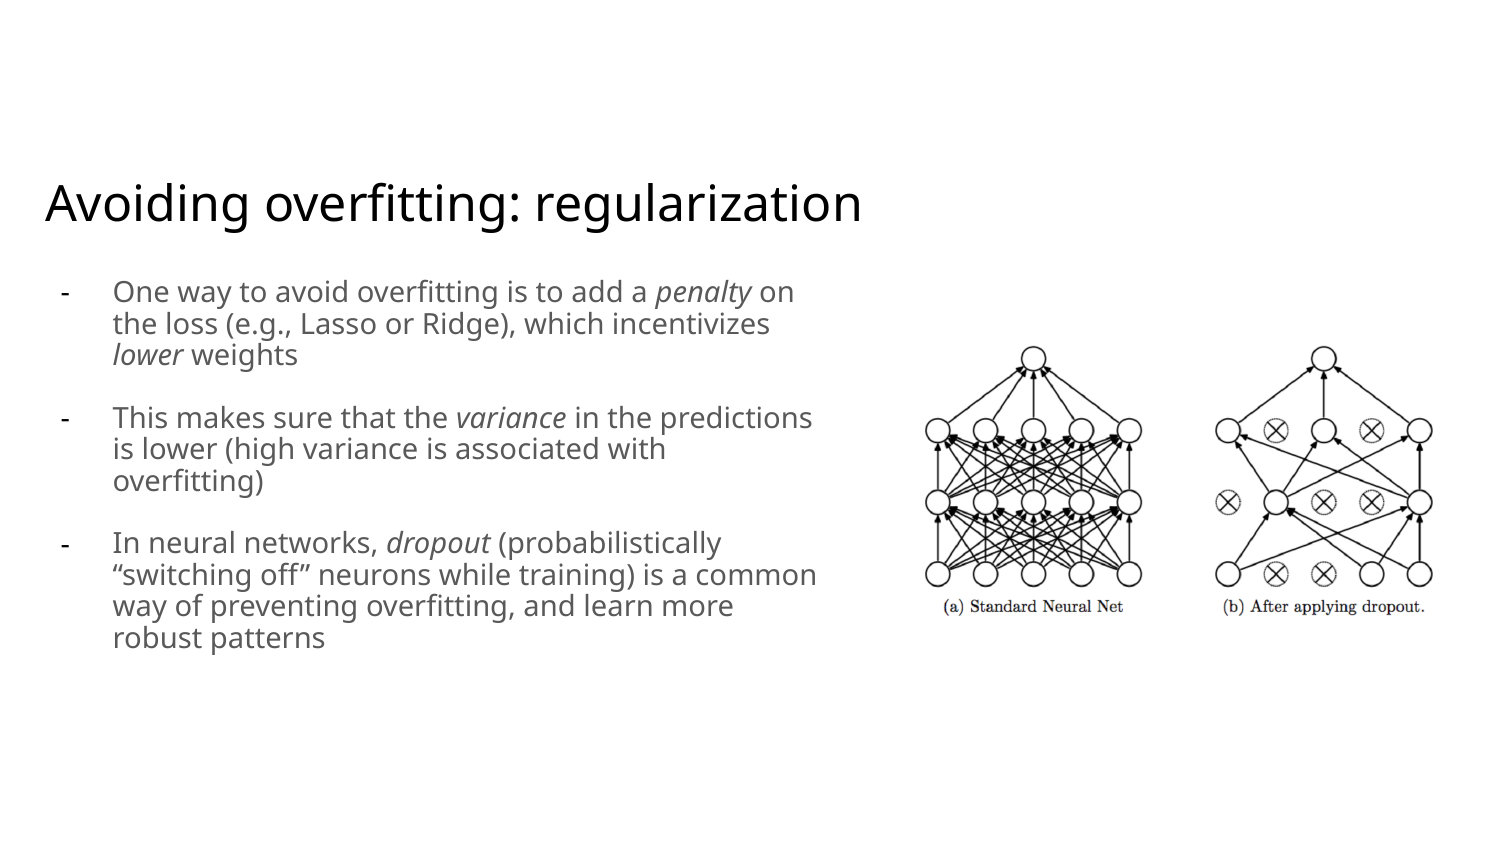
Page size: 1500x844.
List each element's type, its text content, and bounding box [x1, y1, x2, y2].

picture [892, 343, 1441, 618]
title Avoiding overfitting: regularization [33, 144, 1005, 267]
list One way to avoid overfitting is to add a penalty on the loss (e.g., Lasso or Ridge), which incentivizes lower weights This makes sure that the variance in the predictions is lower (high variance is associated with overfitting) In neural networks, dropout (probabilistically “switching off” neurons while training) is a common way of preventing overfitting, and learn more robust patterns [26, 271, 833, 743]
